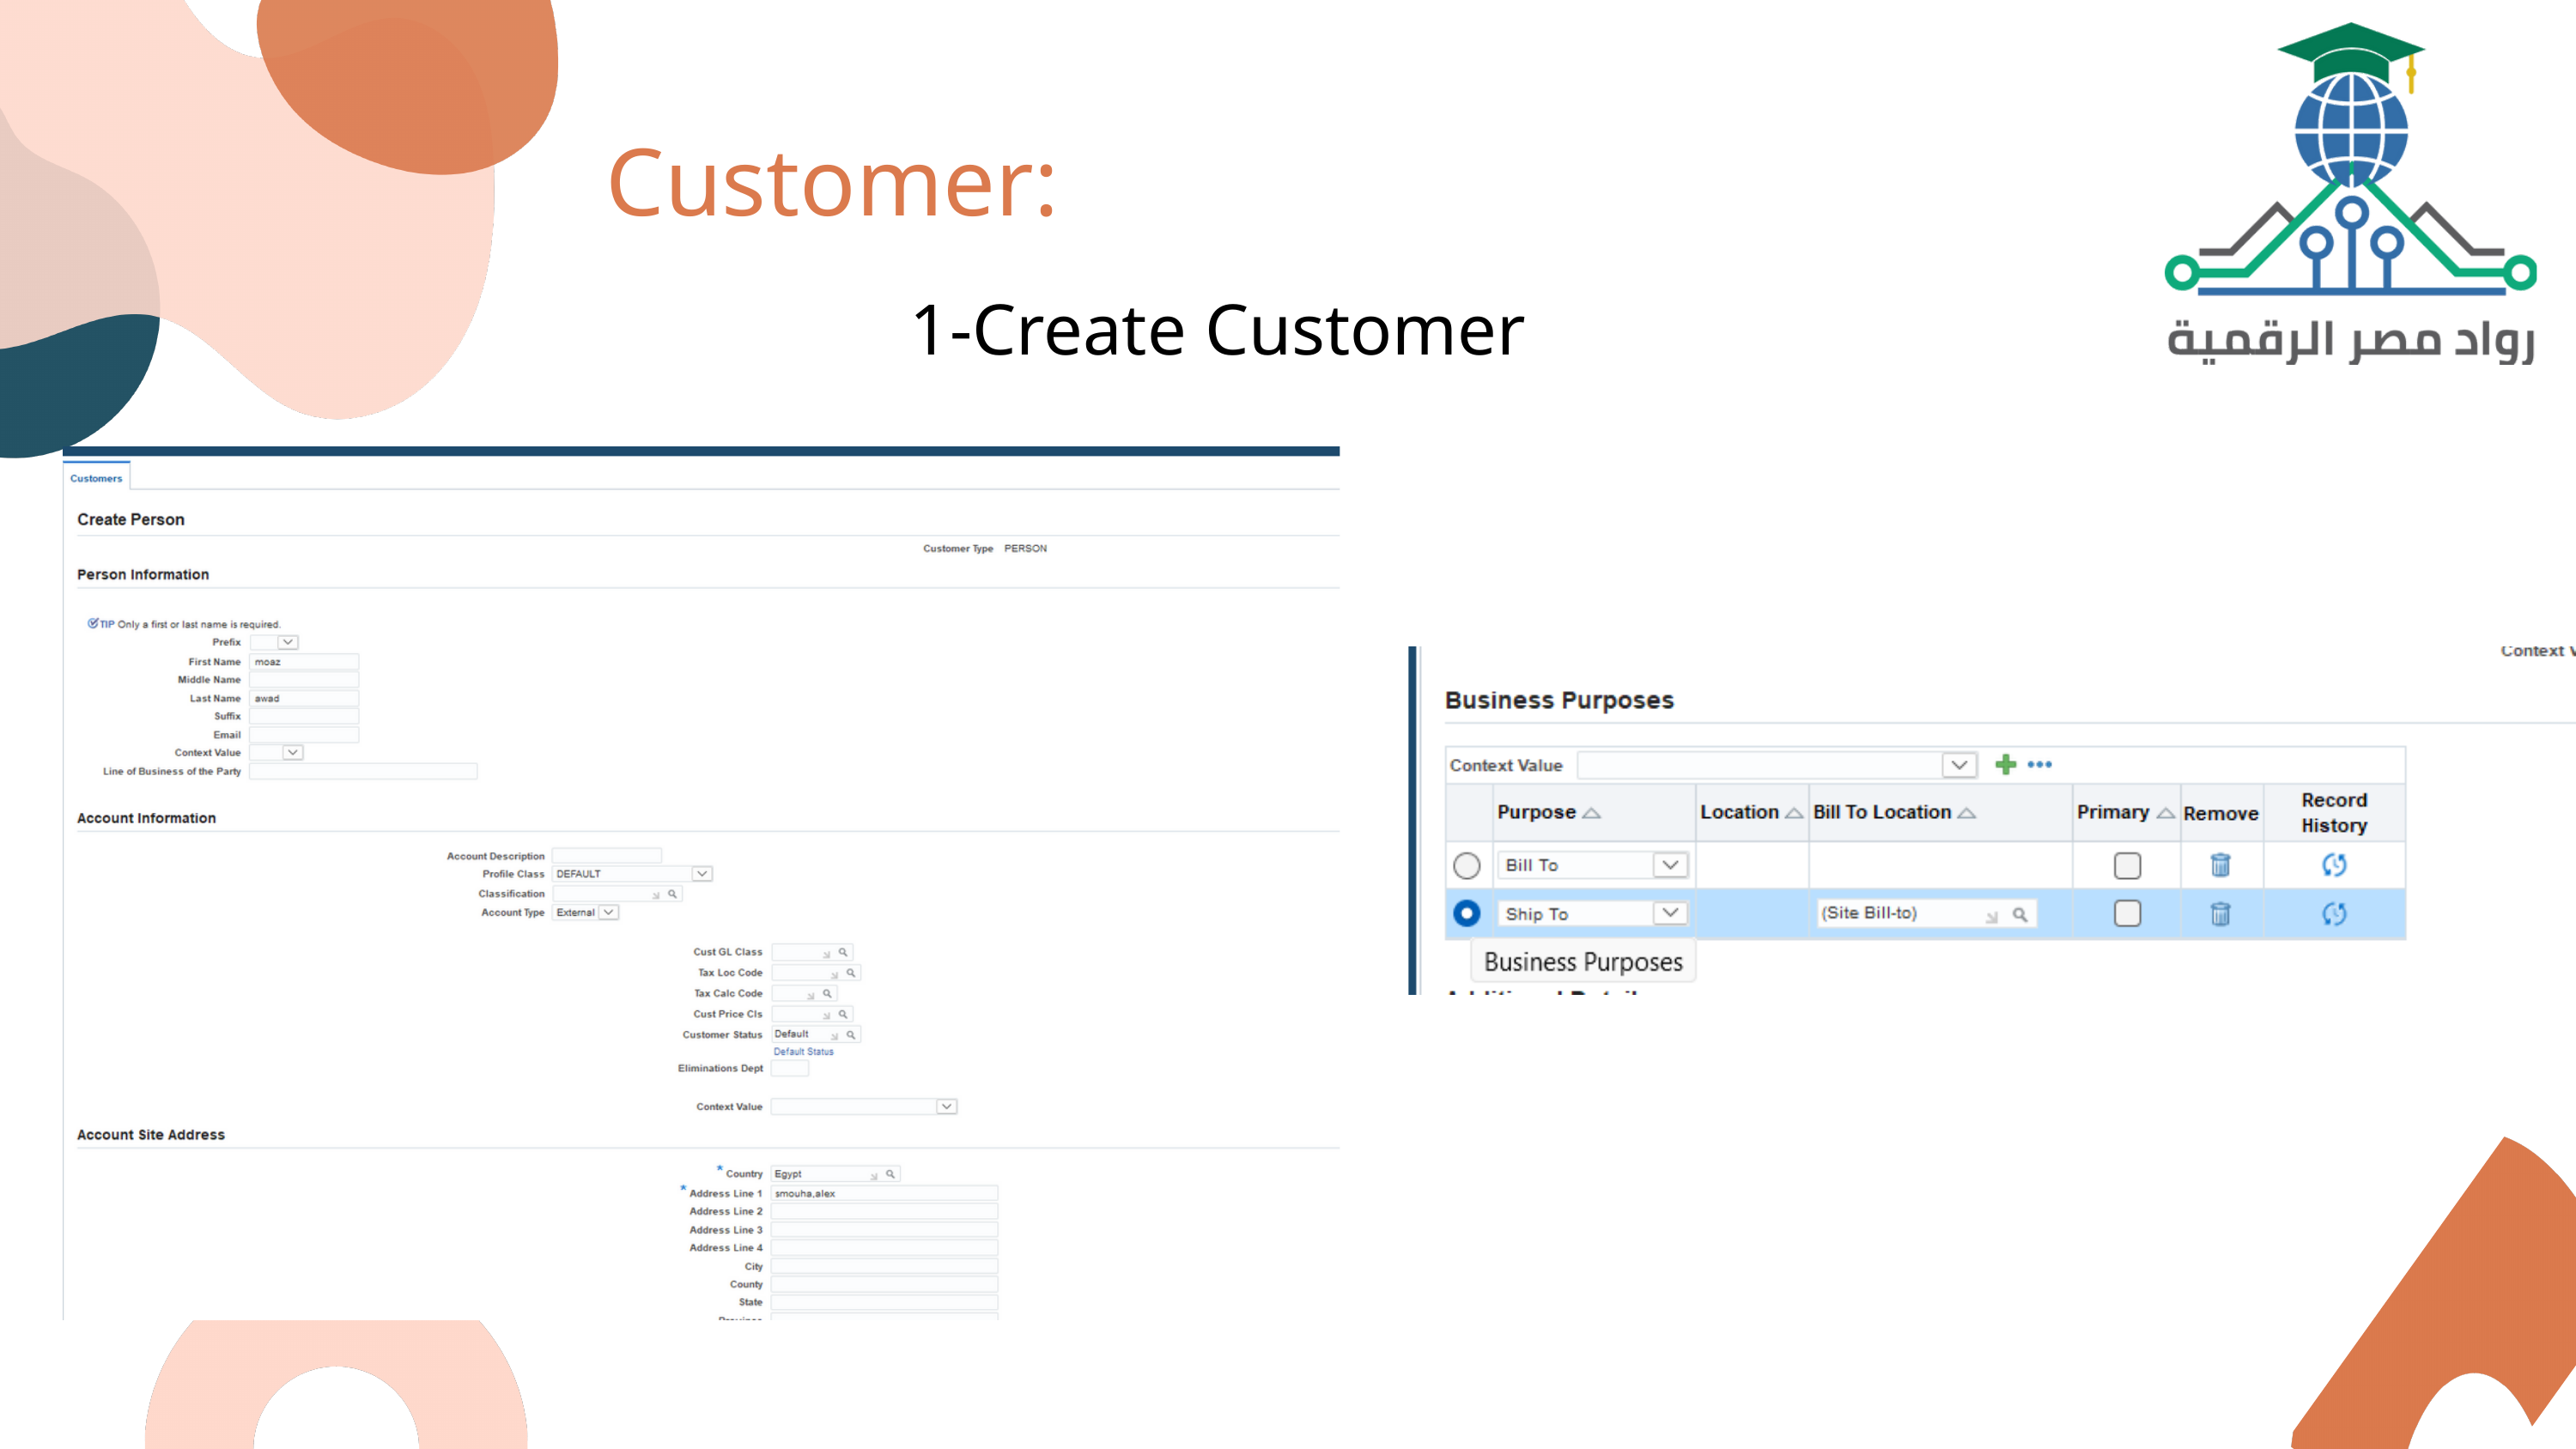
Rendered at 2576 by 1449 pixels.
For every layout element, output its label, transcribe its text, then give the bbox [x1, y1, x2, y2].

text_box [63, 446, 1340, 1320]
text_box [2285, 1131, 2576, 1449]
text_box [1408, 646, 2576, 995]
text_box Customer: [580, 104, 1084, 234]
text_box [2165, 22, 2537, 365]
text_box 1-Create Customer [890, 271, 1546, 369]
text_box [0, 0, 560, 464]
text_box [144, 1320, 528, 1449]
